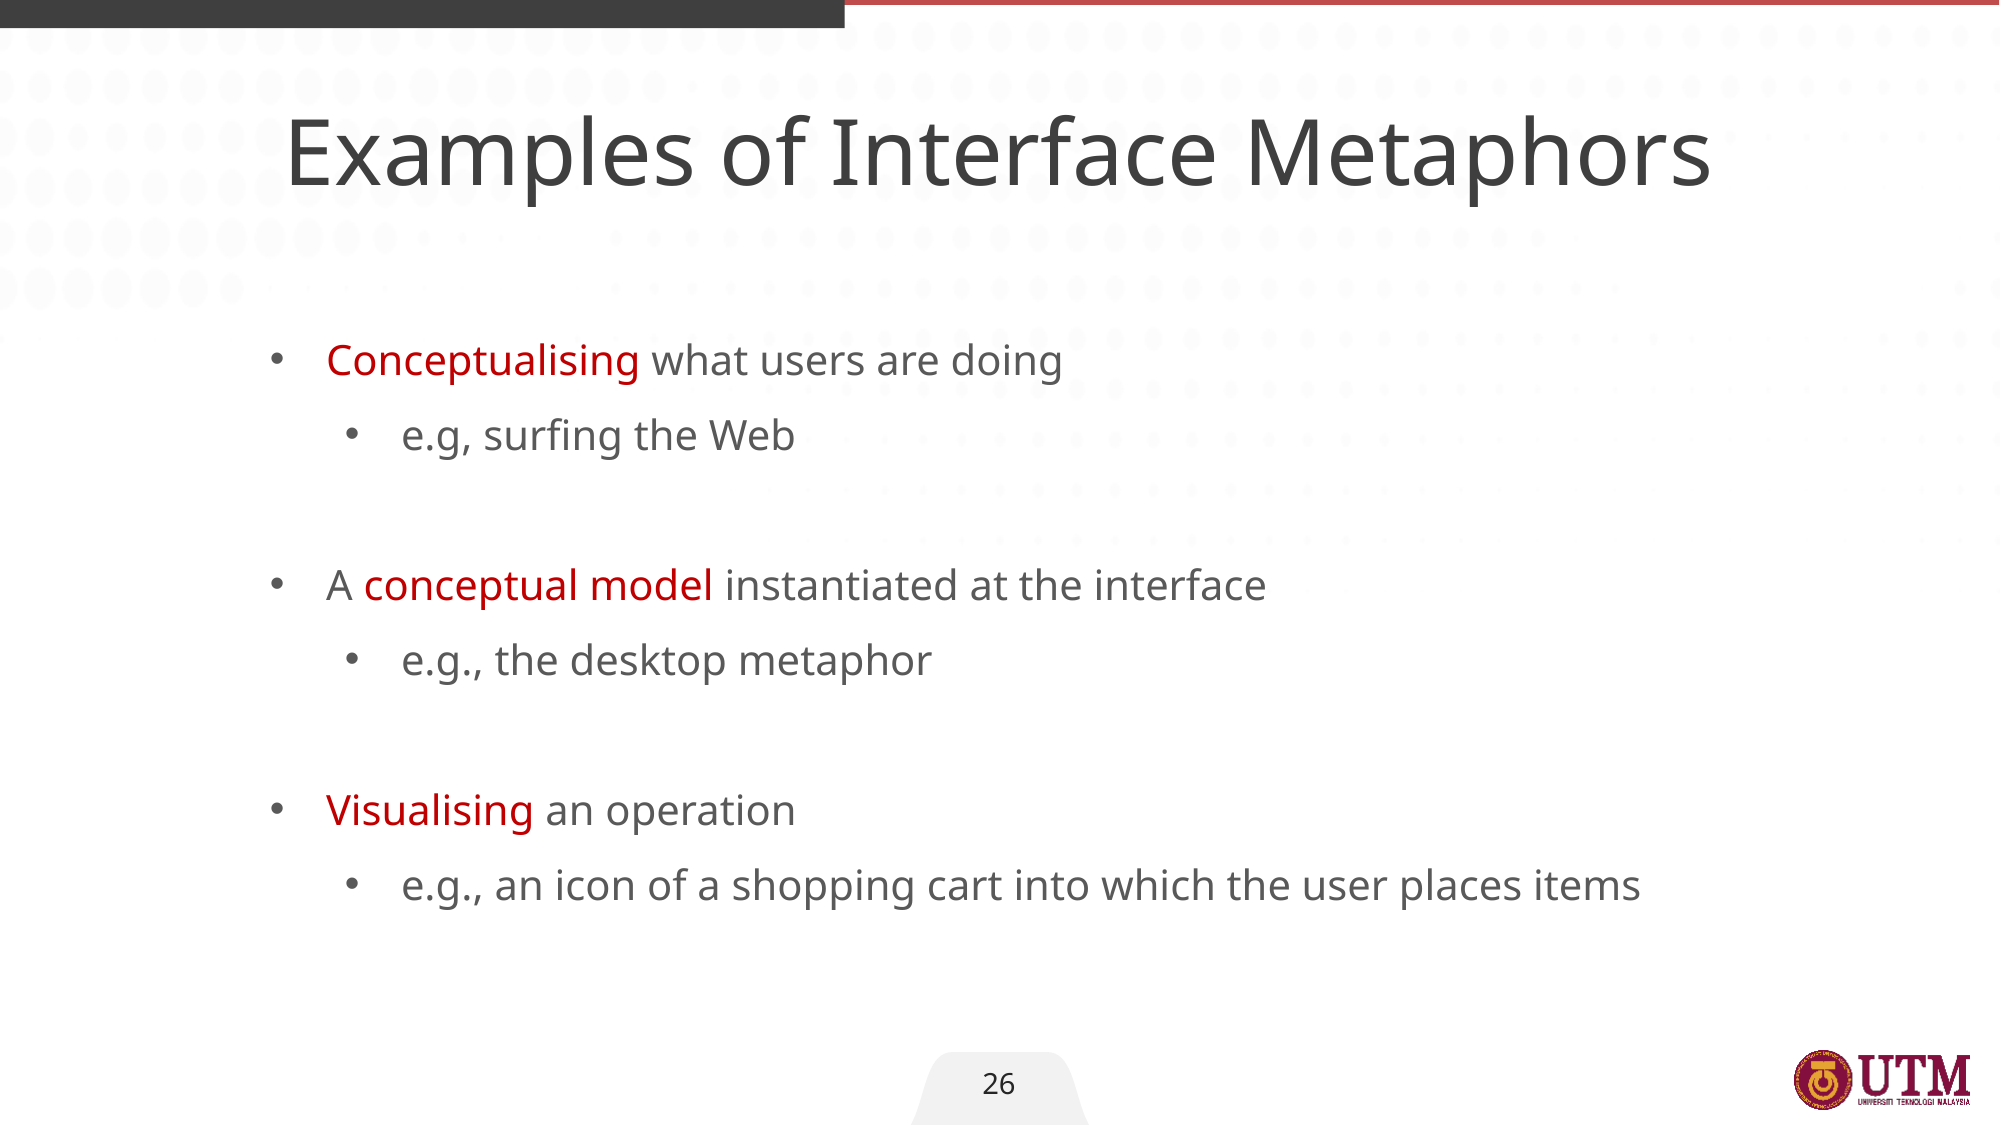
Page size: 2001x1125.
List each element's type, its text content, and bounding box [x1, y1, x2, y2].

text_box Examples of Interface Metaphors [205, 86, 1793, 212]
picture [0, 0, 2001, 645]
picture [1794, 1050, 1970, 1110]
slide_number 26 [774, 1055, 1225, 1116]
text_box Conceptualising what users are doing e.g, surfing the Web A conceptual model instantiated at the interface e.g., the desktop metaphor Visualising an operation e.g., an icon of a shopping cart into which the user places items [254, 300, 1744, 916]
